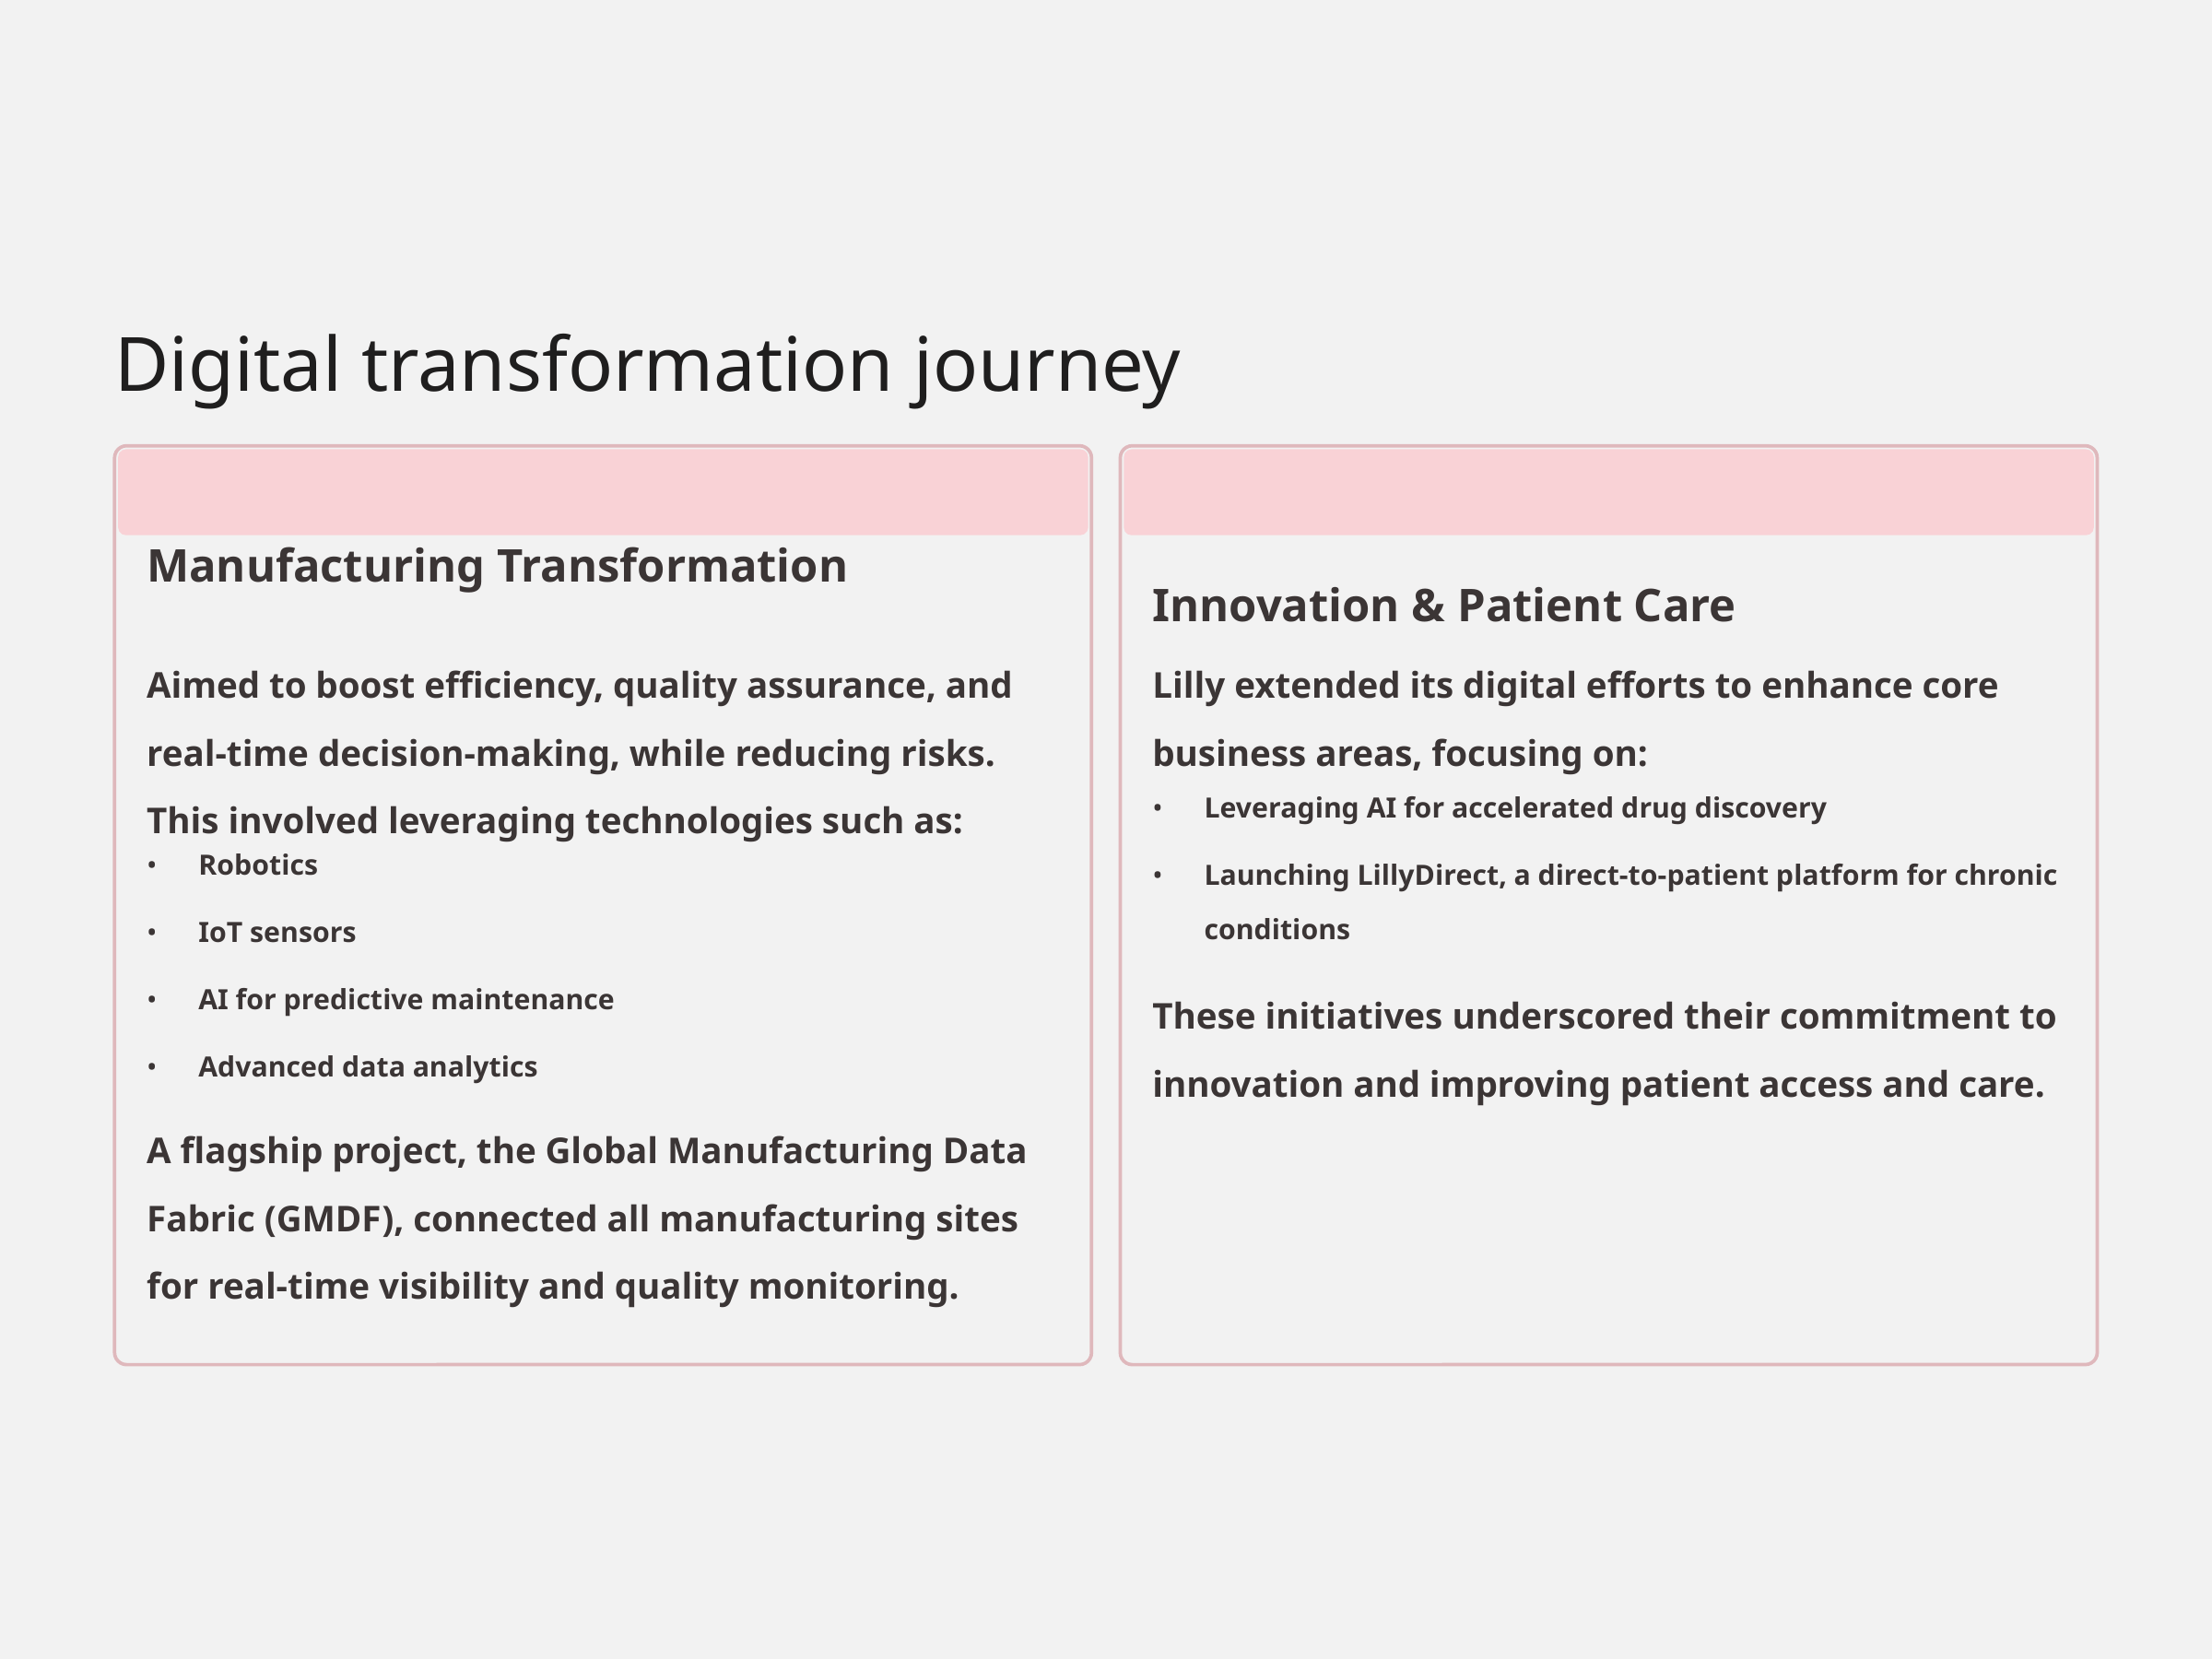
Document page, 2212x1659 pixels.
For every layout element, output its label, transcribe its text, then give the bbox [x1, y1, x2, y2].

text_box Launching LillyDirect, a direct-to-patient platform for chronic conditions [1152, 836, 2065, 952]
text_box Lilly extended its digital efforts to enhance core business areas, focusing on: [1152, 637, 2065, 753]
text_box Innovation & Patient Care [1152, 563, 1747, 621]
text_box AI for predictive maintenance [147, 961, 1060, 1019]
text_box Manufacturing Transformation [147, 524, 862, 582]
text_box [1120, 445, 2098, 1365]
text_box [114, 445, 1092, 1365]
text_box Advanced data analytics [147, 1029, 1060, 1087]
text_box These initiatives underscored their commitment to innovation and improving patient access and care. [1152, 969, 2065, 1141]
text_box Robotics [147, 827, 1060, 885]
text_box [1124, 449, 2094, 535]
text_box Digital transformation journey [114, 294, 1286, 389]
text_box A flagship project, the Global Manufacturing Data Fabric (GMDF), connected all manufacturing sites for real-time visibility and quality monitoring. [147, 1103, 1060, 1333]
text_box Aimed to boost efficiency, quality assurance, and real-time decision-making, while reducing risks. This involved leveraging technologies such as: [147, 637, 1060, 810]
text_box IoT sensors [147, 894, 1060, 952]
text_box [118, 449, 1088, 535]
text_box Leveraging AI for accelerated drug discovery [1152, 769, 2065, 828]
